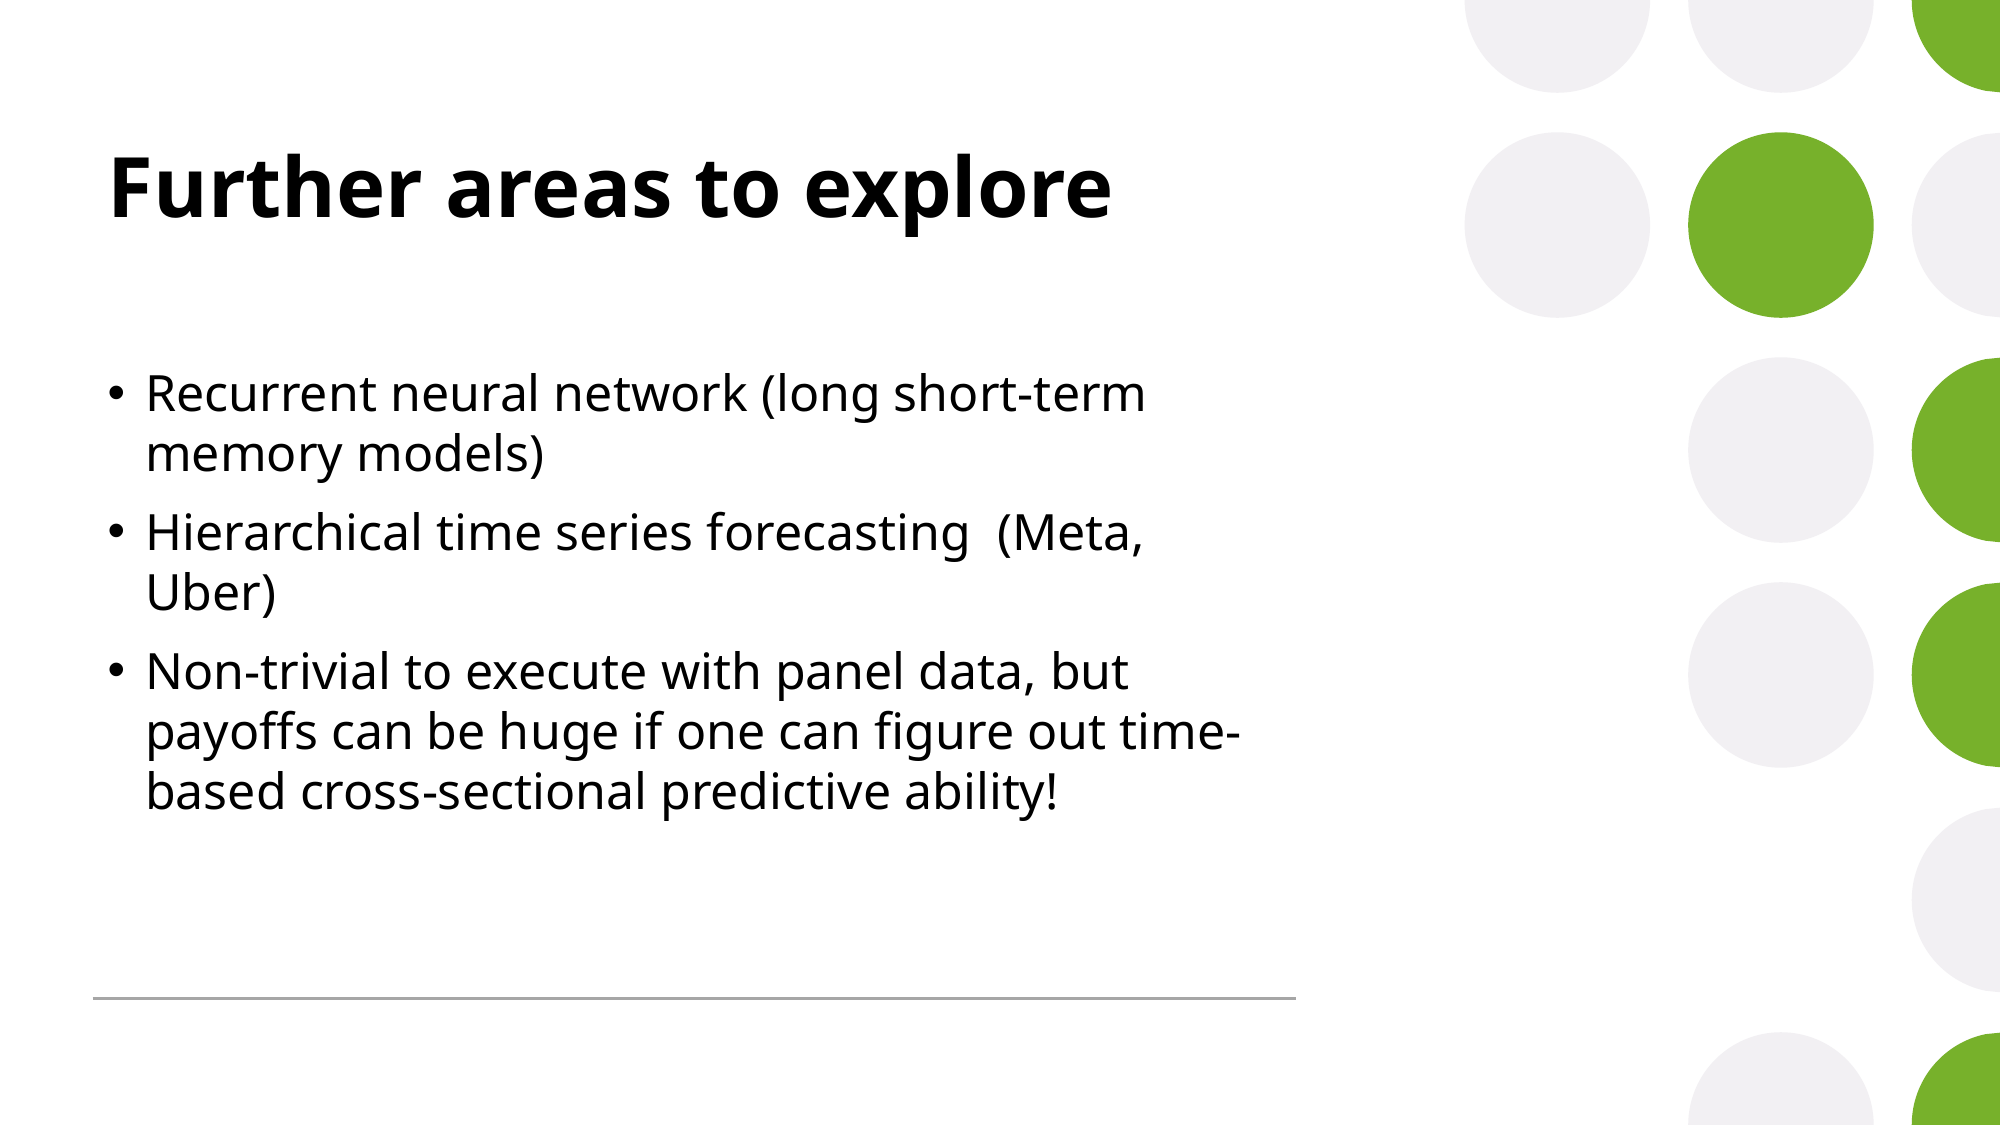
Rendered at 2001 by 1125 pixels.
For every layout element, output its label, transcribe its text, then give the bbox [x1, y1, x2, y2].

list Recurrent neural network (long short-term memory models) Hierarchical time series forecasting (Meta, Uber) Non-trivial to execute with panel data, but payoffs can be huge if one can figure out time-based cross-sectional predictive ability! [92, 354, 1297, 946]
title Further areas to explore [92, 126, 1297, 335]
